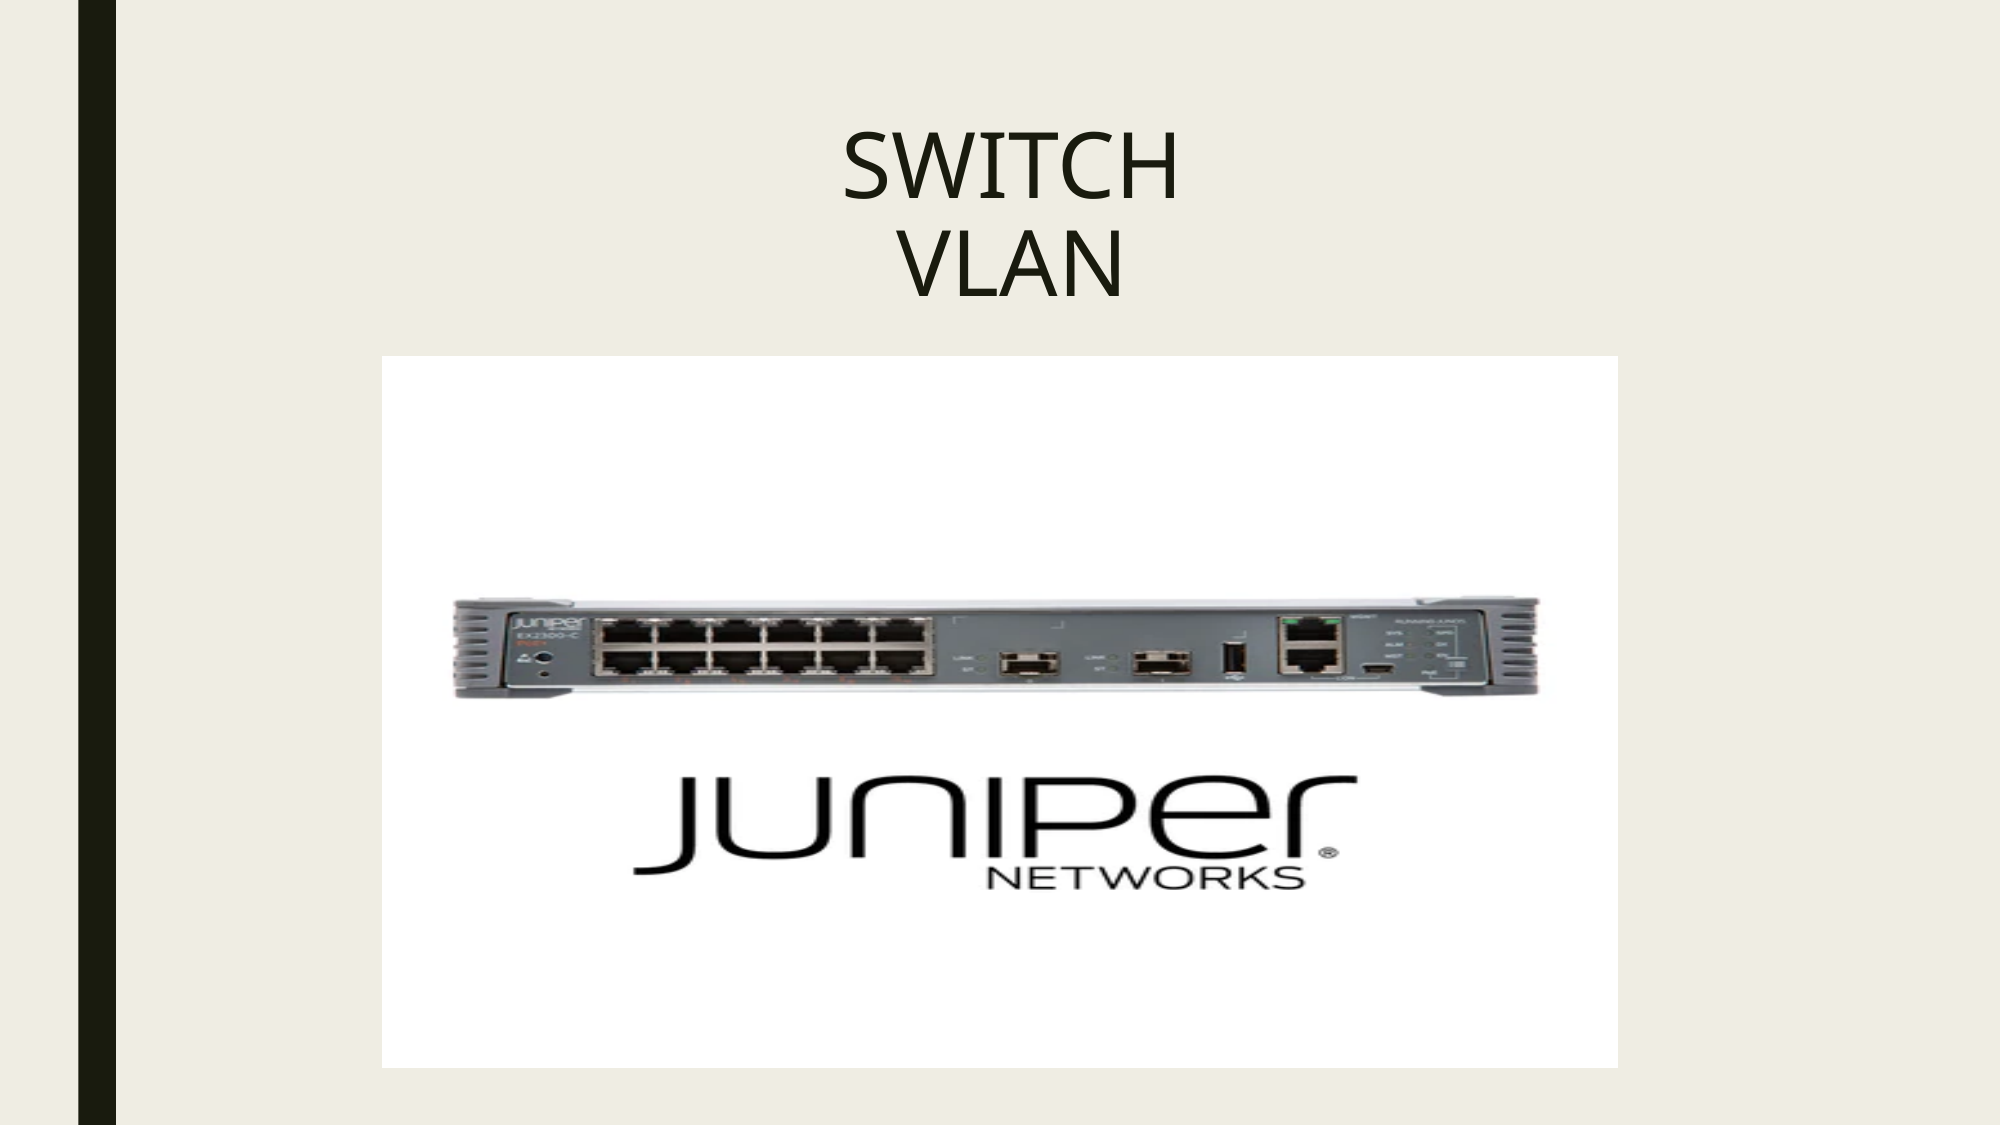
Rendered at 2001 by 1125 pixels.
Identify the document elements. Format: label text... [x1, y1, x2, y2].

title SWITCH VLAN [225, 112, 1800, 357]
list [382, 356, 1618, 1068]
